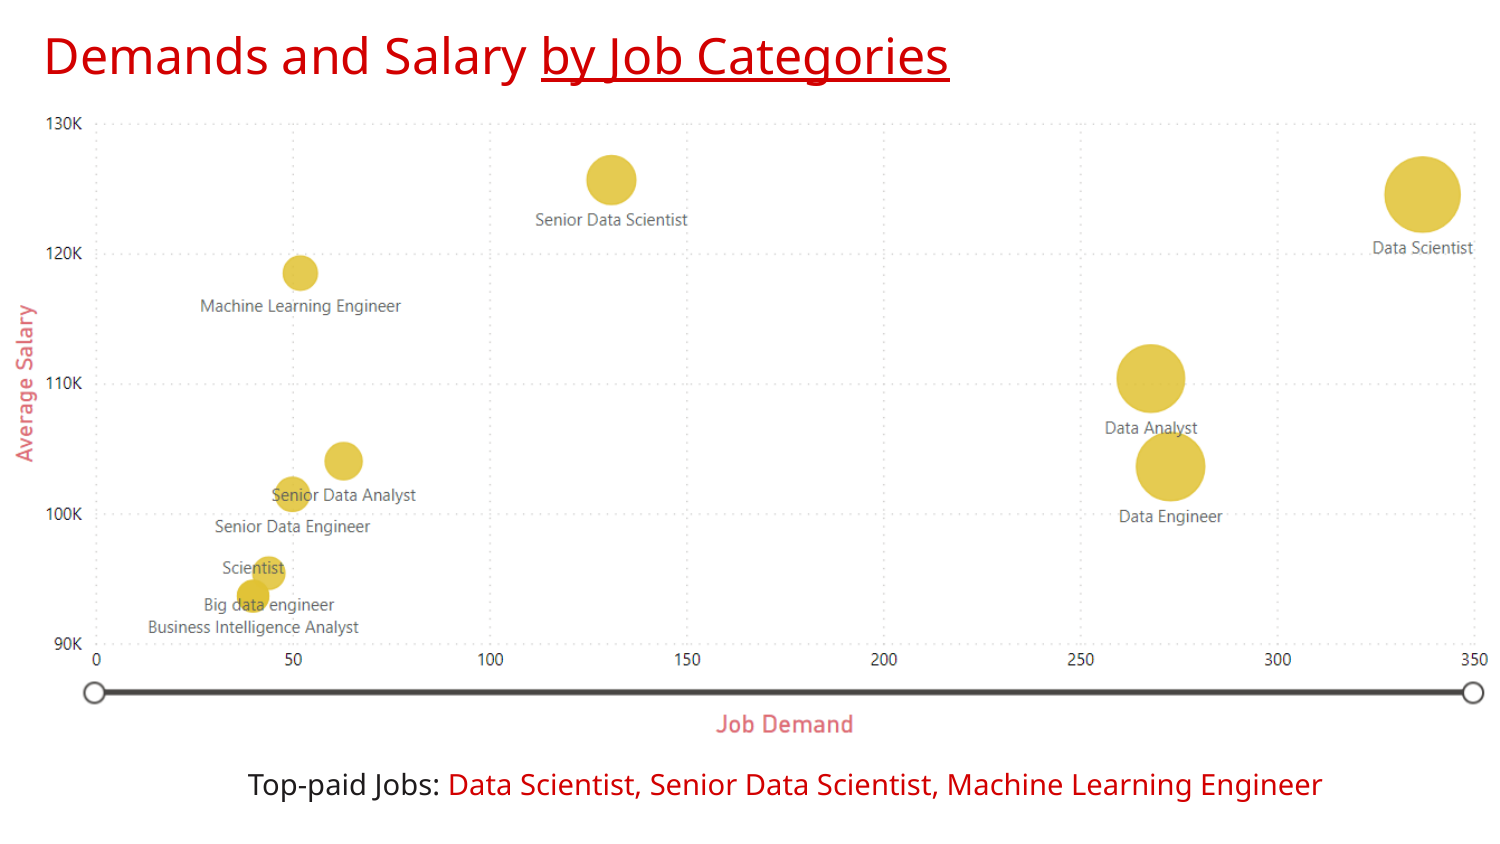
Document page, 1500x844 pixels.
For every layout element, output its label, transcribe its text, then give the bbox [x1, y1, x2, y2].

text_box Top-paid Jobs: Data Scientist, Senior Data Scientist, Machine Learning Engineer [210, 764, 1374, 809]
picture [0, 88, 1500, 756]
text_box Demands and Salary by Job Categories [29, 0, 1287, 85]
